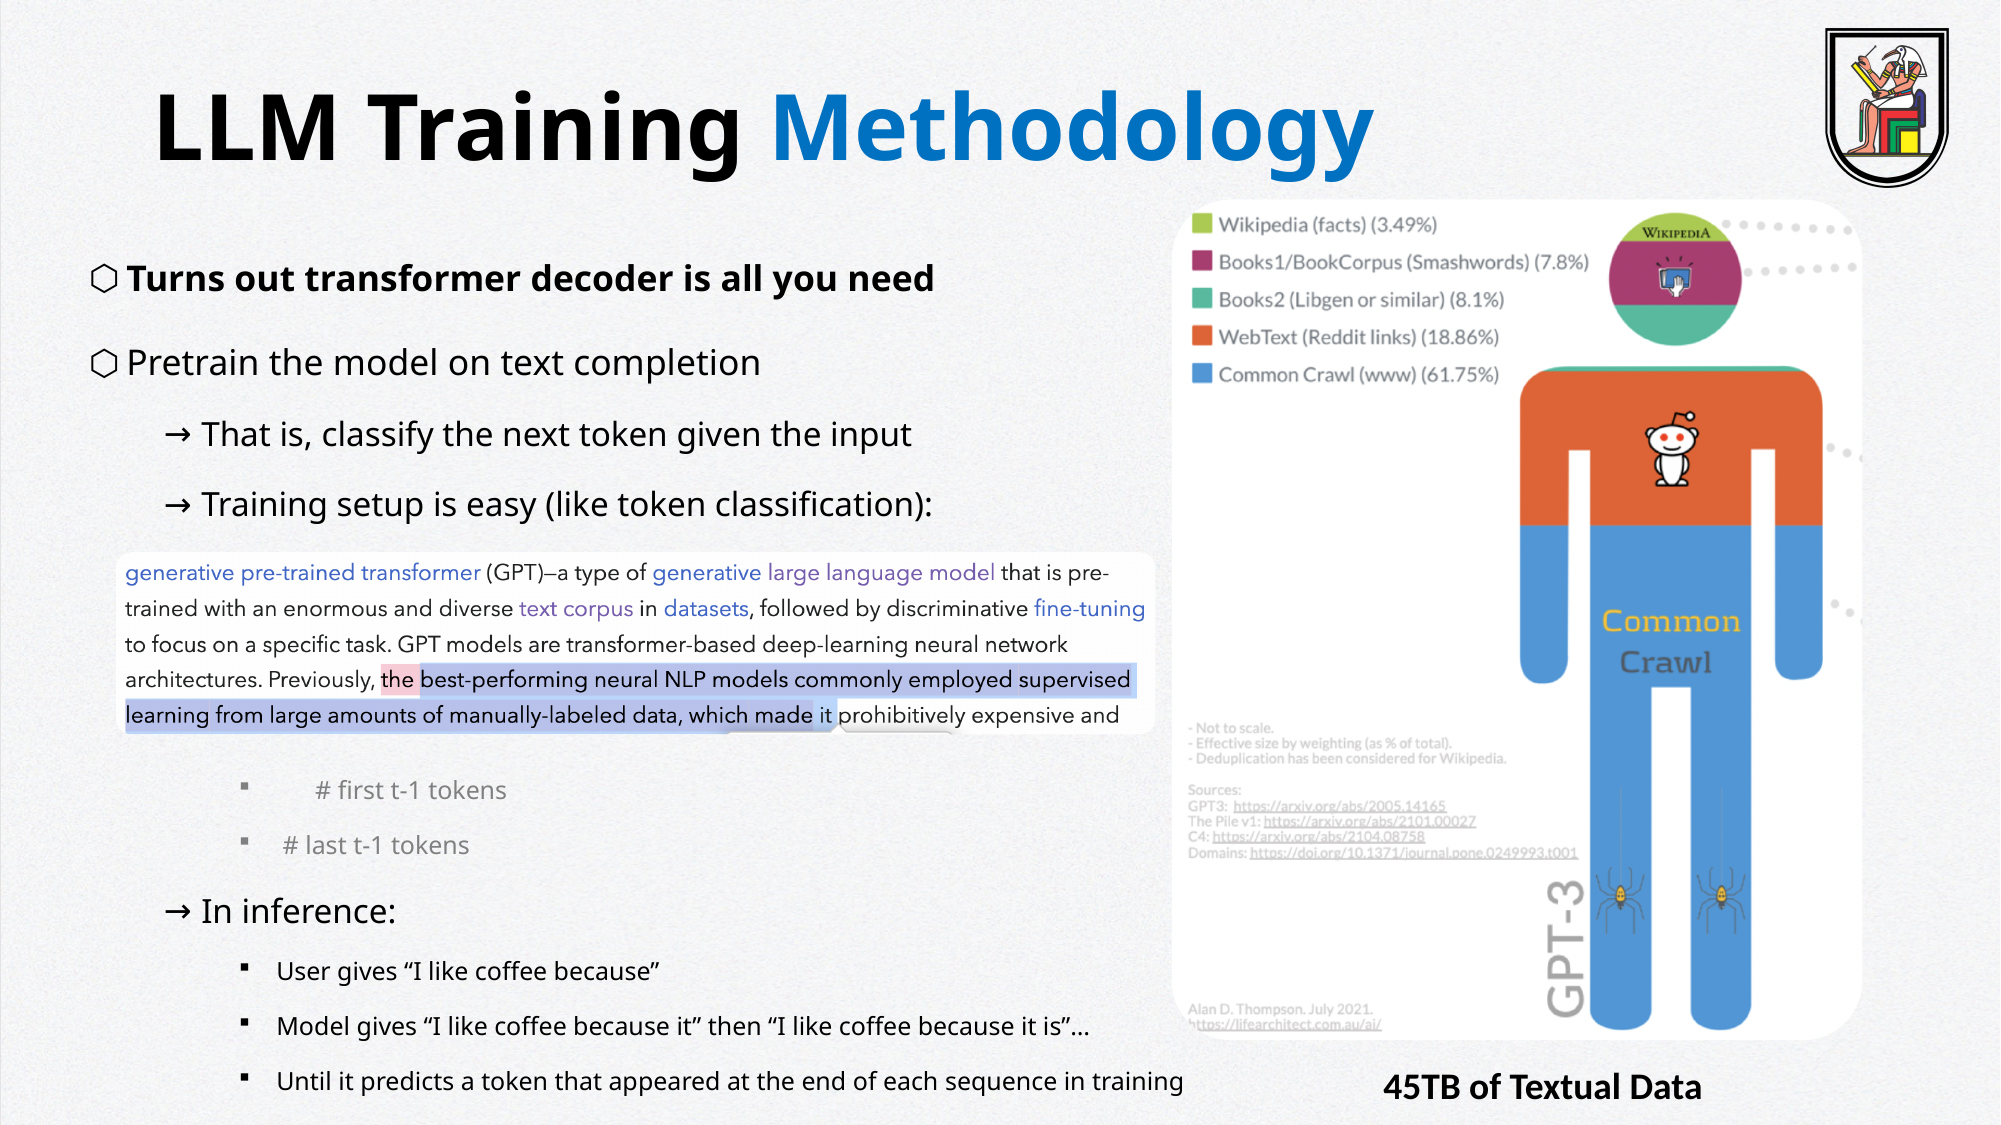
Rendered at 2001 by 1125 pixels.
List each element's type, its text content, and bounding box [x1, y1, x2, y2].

title LLM Training Methodology [137, 22, 1863, 240]
picture [0, 0, 2001, 1125]
text_box 45TB of Textual Data [1368, 1054, 1718, 1115]
